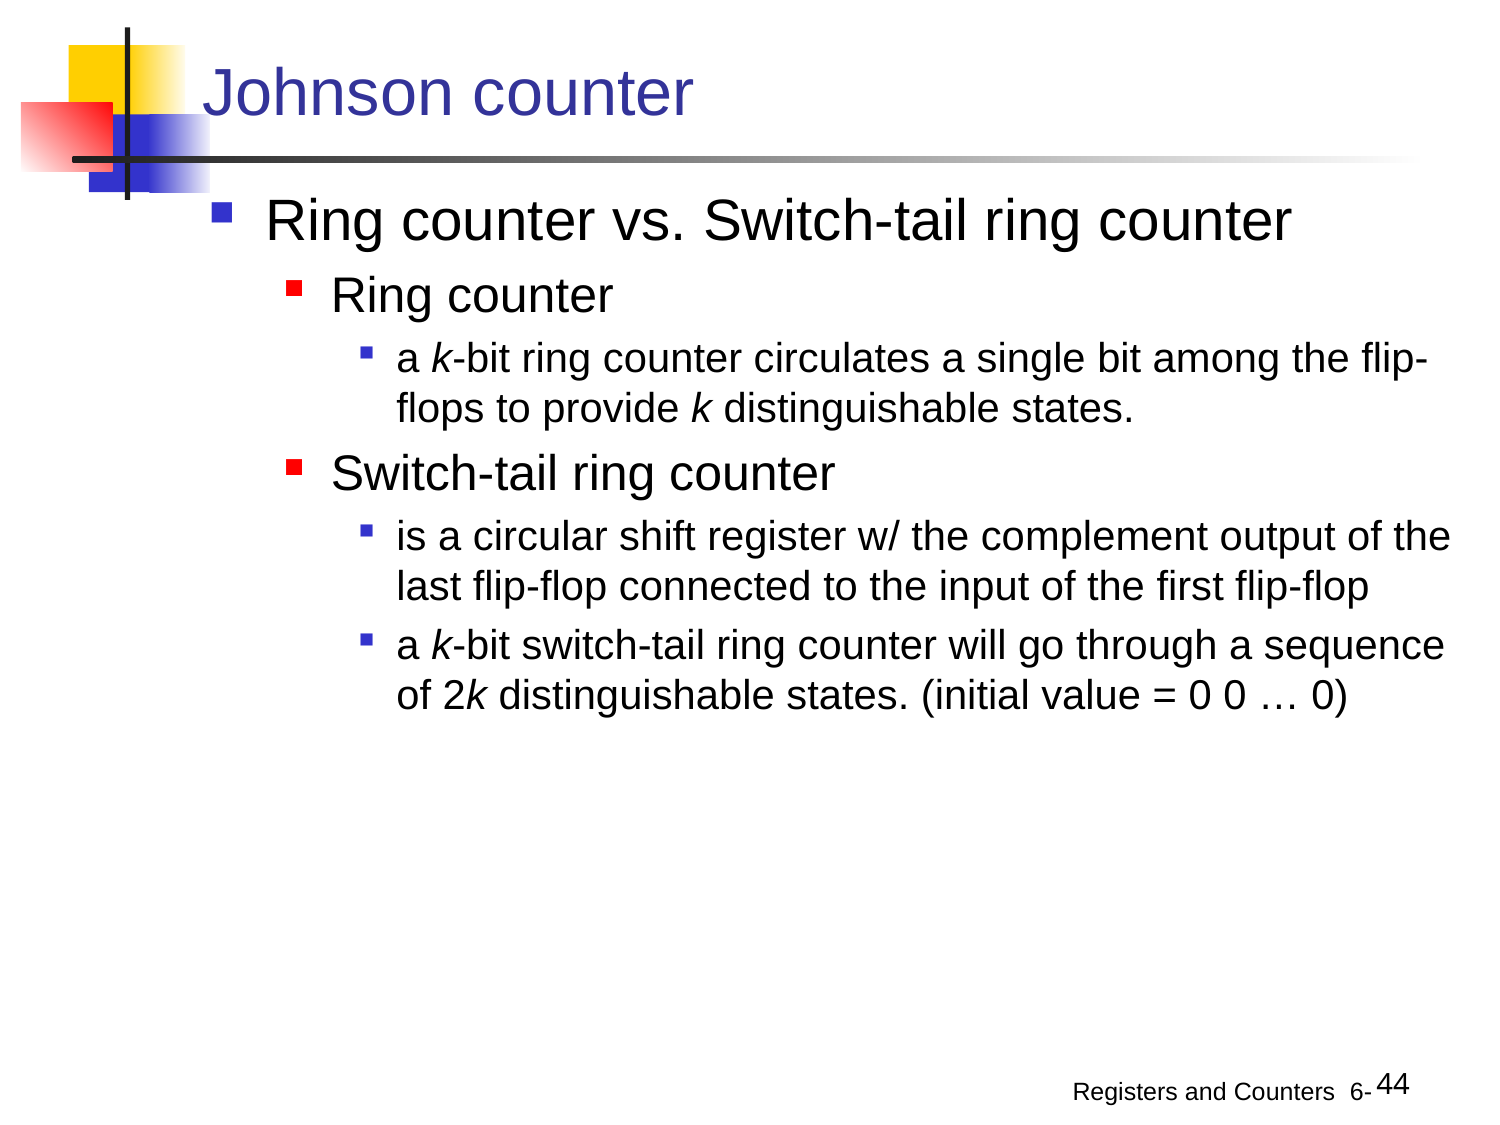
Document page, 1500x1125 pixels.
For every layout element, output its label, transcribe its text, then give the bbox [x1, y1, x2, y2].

slide_number 44 [1112, 1037, 1426, 1113]
title Johnson counter [187, 37, 1466, 137]
list Ring counter vs. Switch-tail ring counter Ring counter a k-bit ring counter circulates a single bit among the flip-flops to provide k distinguishable states. Switch-tail ring counter is a circular shift register w/ the complement output of the last flip-flop connected to the input of the first flip-flop a k-bit switch-tail ring counter will go through a sequence of 2k distinguishable states. (initial value = 0 0 … 0) [193, 174, 1469, 1006]
